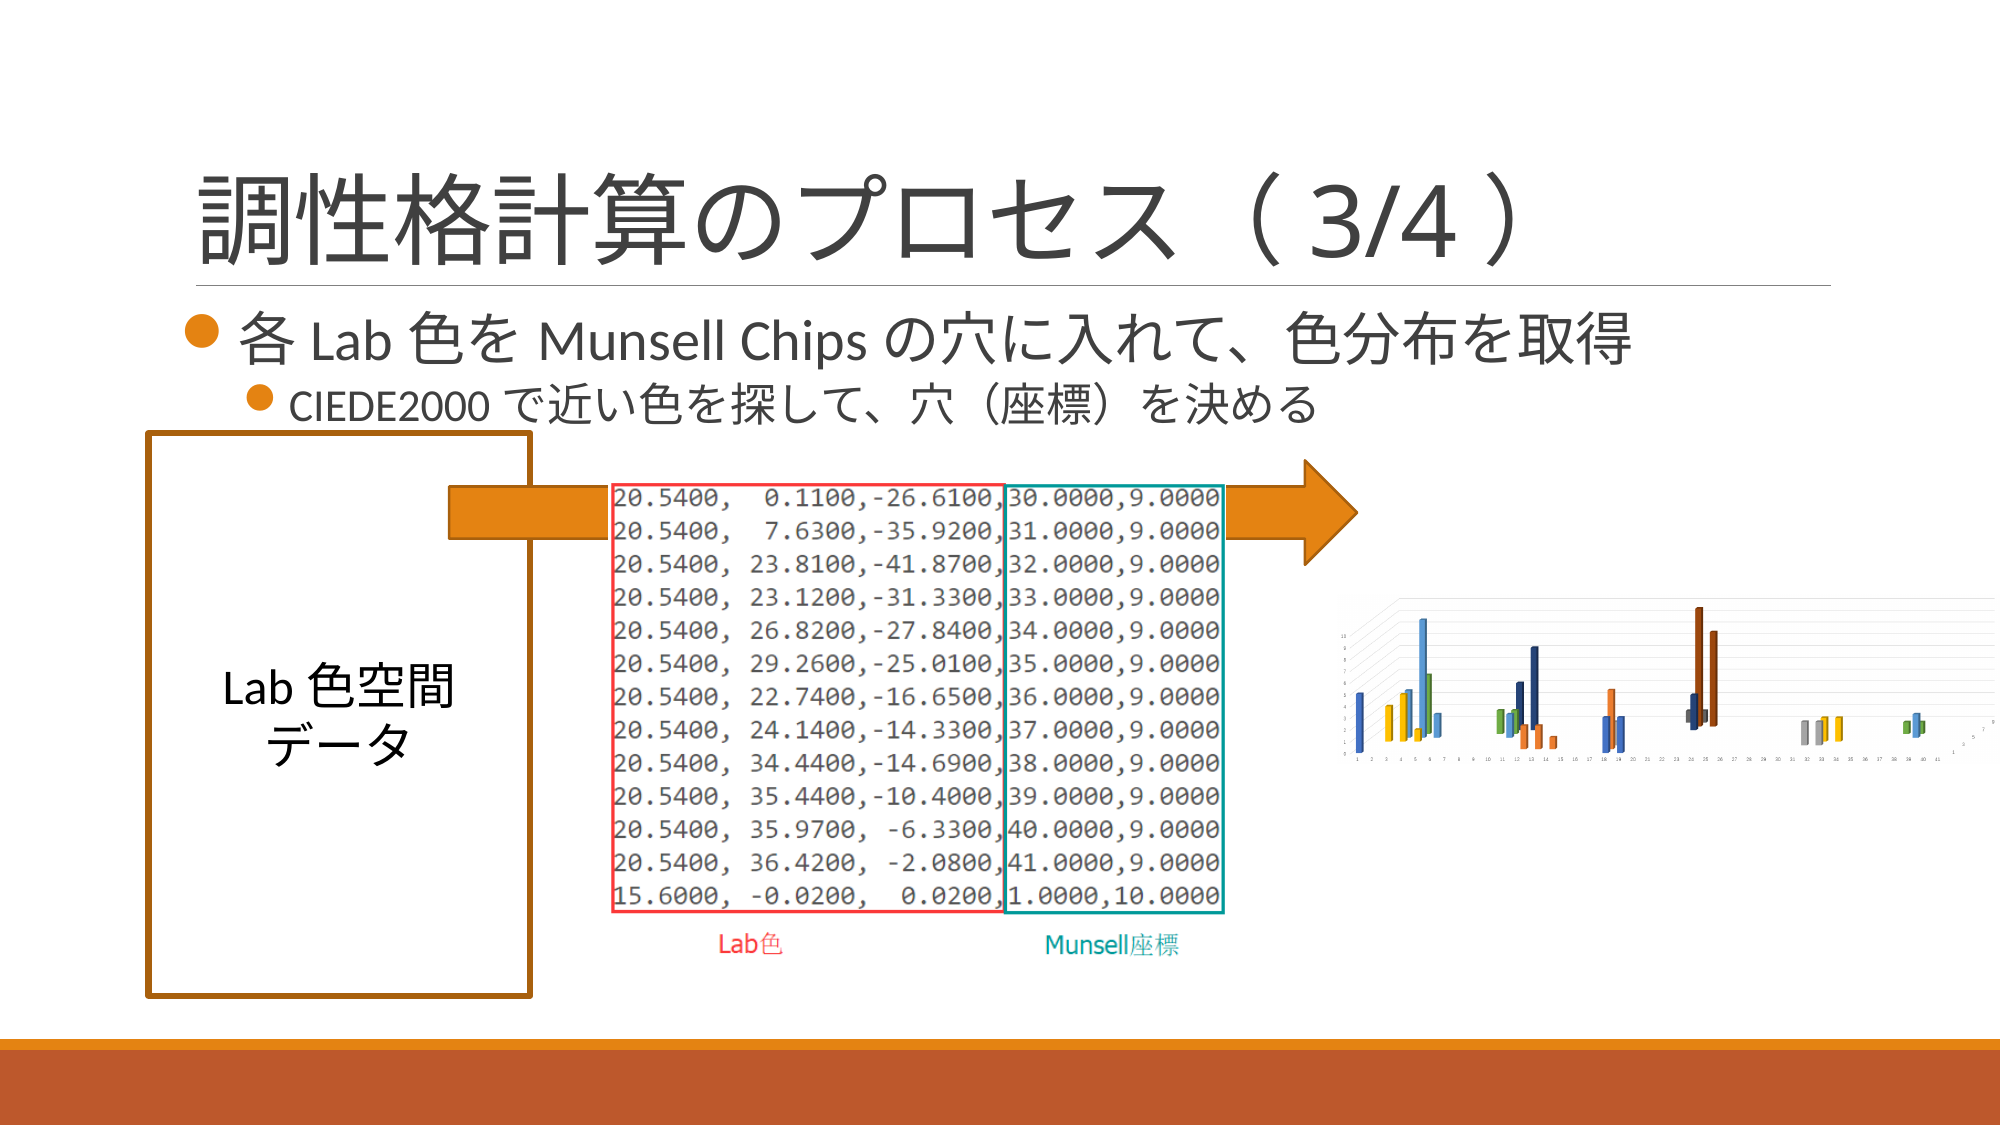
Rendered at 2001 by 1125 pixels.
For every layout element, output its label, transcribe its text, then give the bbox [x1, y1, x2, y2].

picture [1336, 594, 2000, 765]
text_box [447, 485, 606, 540]
text_box [1233, 459, 1359, 567]
list 各Lab色をMunsell Chipsの穴に入れて、色分布を取得 CIEDE2000で近い色を探して、穴（座標）を決める [180, 302, 1830, 963]
picture [608, 482, 1226, 973]
title 調性格計算のプロセス（3/4） [180, 47, 1830, 285]
text_box Lab色空間 データ [147, 432, 531, 997]
